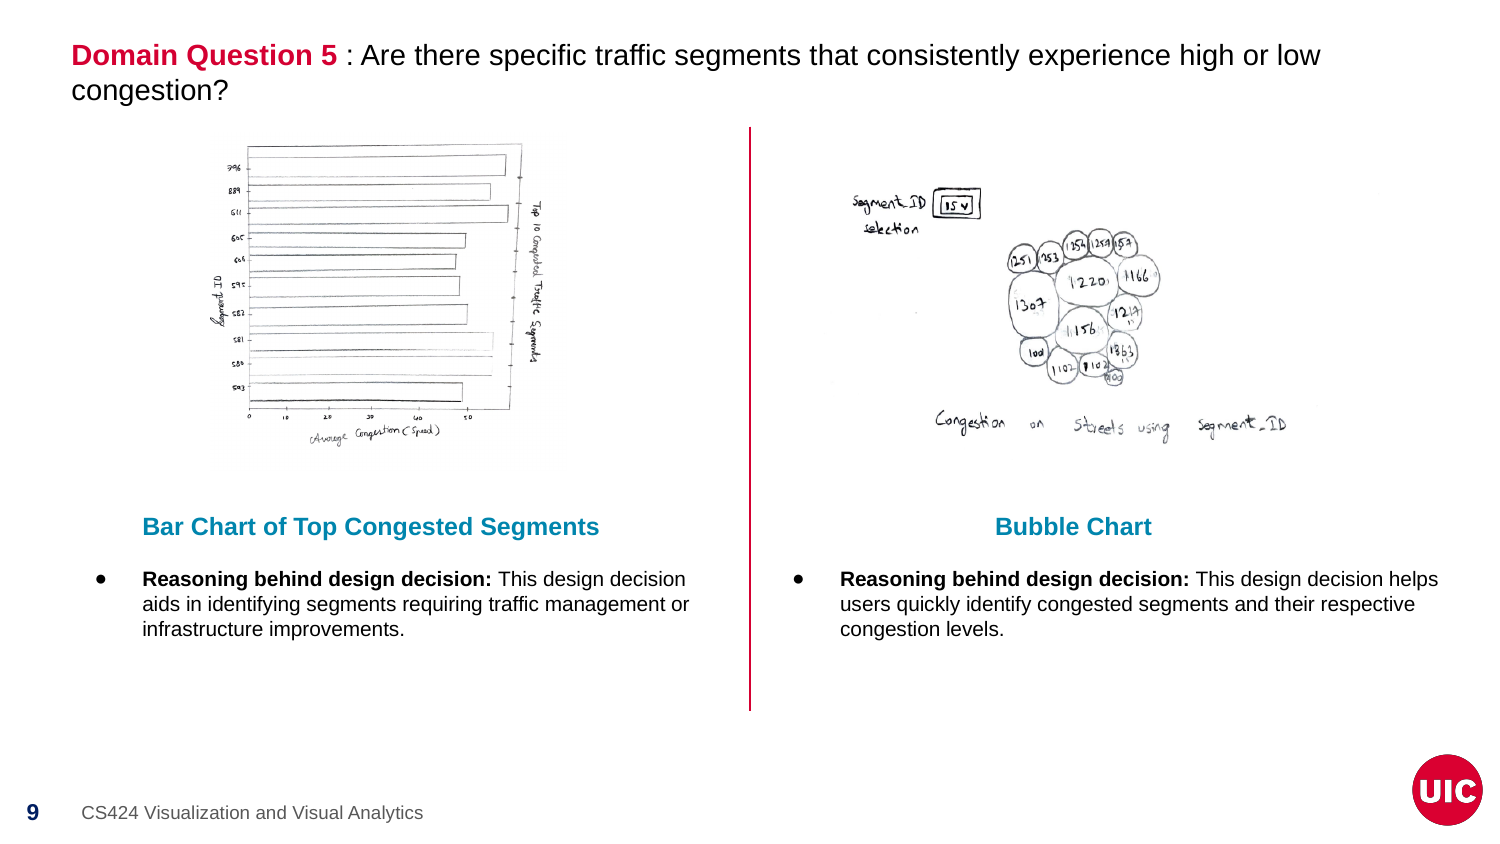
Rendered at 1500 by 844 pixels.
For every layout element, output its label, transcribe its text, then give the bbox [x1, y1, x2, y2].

footer CS424 Visualization and Visual Analytics [70, 789, 577, 835]
picture [210, 132, 567, 471]
picture [811, 132, 1407, 471]
text_box Bubble Chart Reasoning behind design decision: This design decision helps users quickly identify congested segments and their respective congestion levels. [749, 495, 1469, 656]
text_box Domain Question 5 : Are there specific traffic segments that consistently experience high or low congestion? [56, 21, 1399, 108]
text_box Bar Chart of Top Congested Segments Reasoning behind design decision: This design decision aids in identifying segments requiring traffic management or infrastructure improvements. [52, 495, 725, 758]
picture [1410, 753, 1485, 827]
